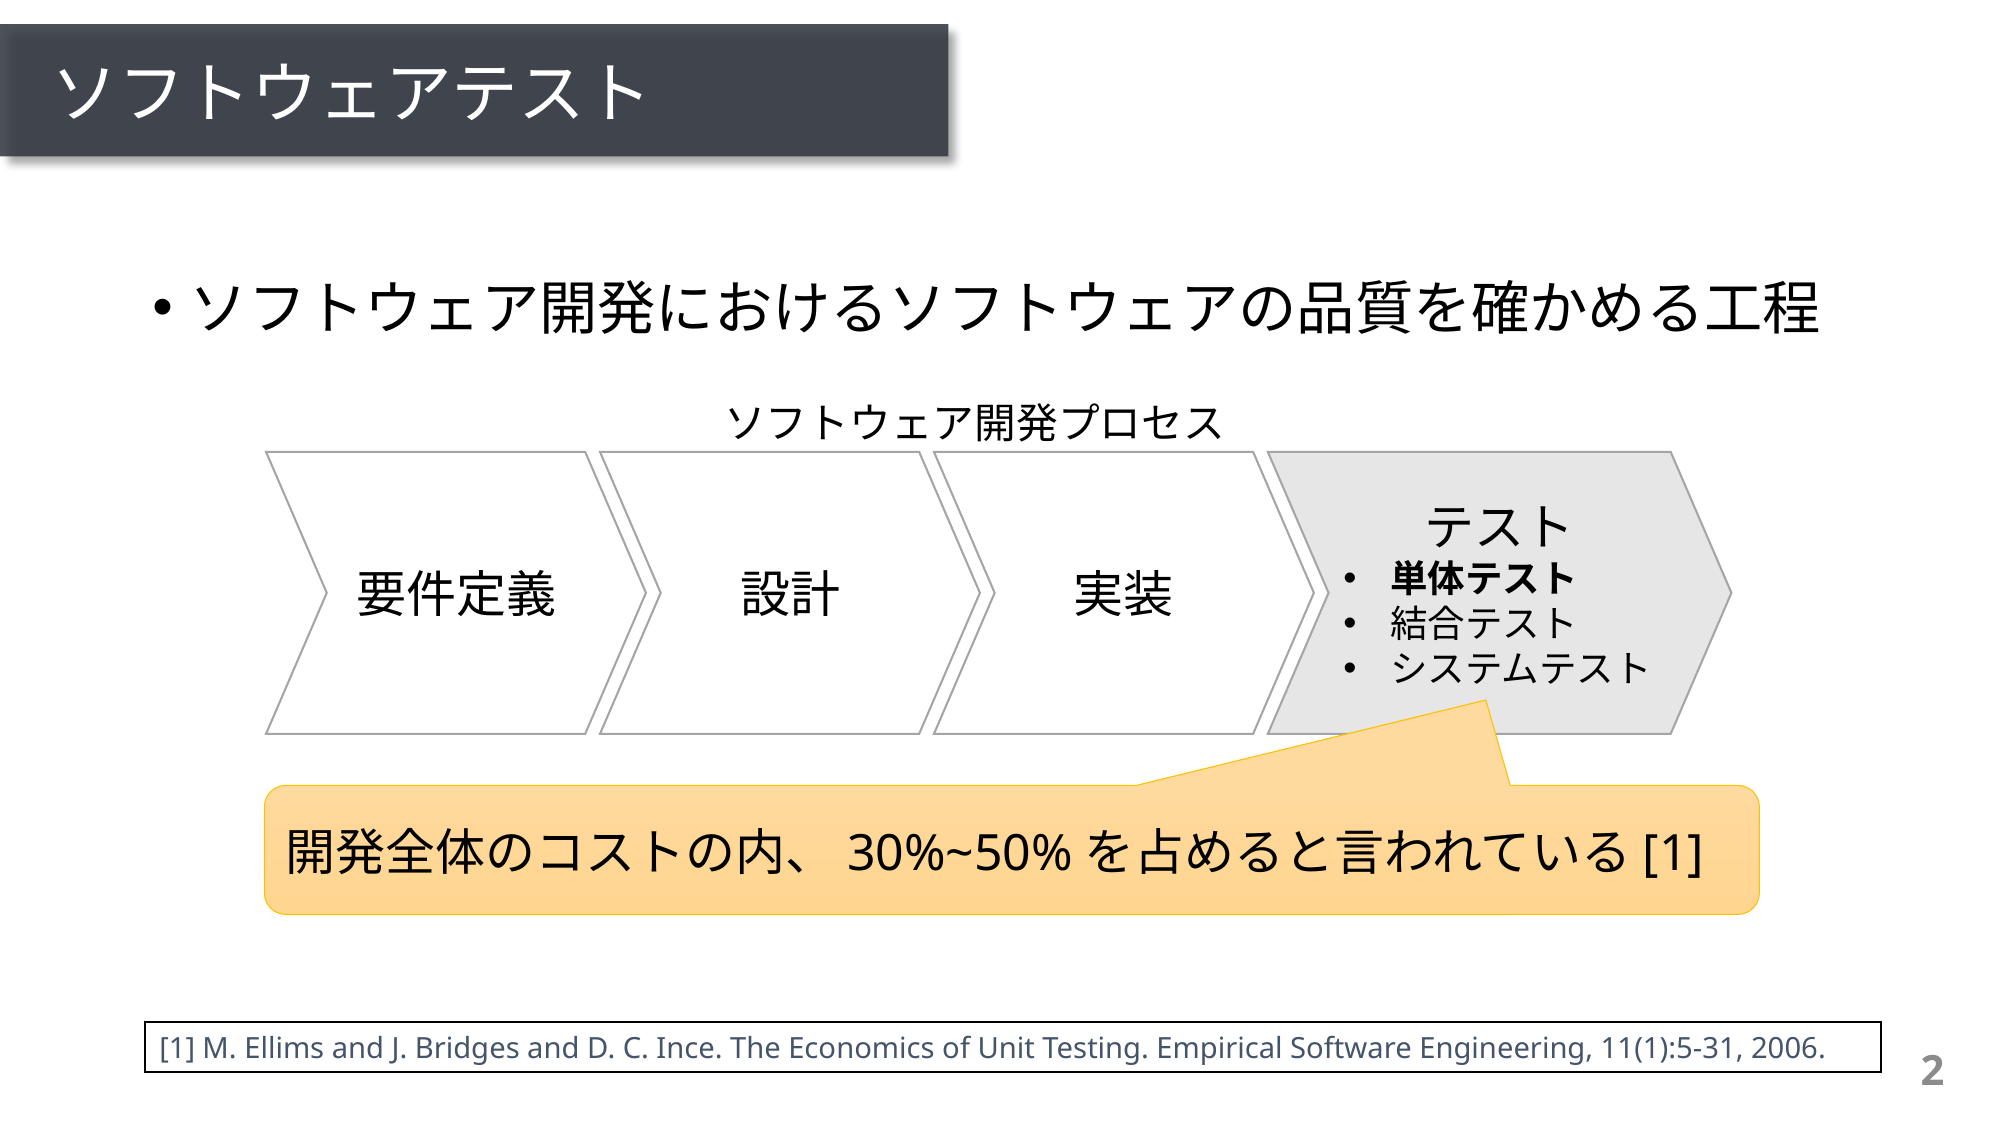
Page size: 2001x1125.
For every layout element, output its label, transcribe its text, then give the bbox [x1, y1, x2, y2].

text_box 実装 [932, 450, 1315, 735]
title ソフトウェアテスト [36, 36, 957, 156]
text_box 要件定義 [264, 450, 648, 735]
text_box ソフトウェア開発プロセス [709, 389, 1243, 454]
list ソフトウェア開発におけるソフトウェアの品質を確かめる工程 [137, 271, 1863, 465]
text_box 開発全体のコストの内、30%~50%を占めると言われている[1] [263, 699, 1760, 916]
text_box 設計 [598, 450, 982, 735]
text_box テスト 単体テスト 結合テスト システムテスト [1266, 450, 1733, 735]
text_box [1] M. Ellims and J. Bridges and D. C. Ince. The Economics of Unit Testing. Empirical Software Engineering, 11(1):5-31, 2006. [144, 1021, 1882, 1073]
